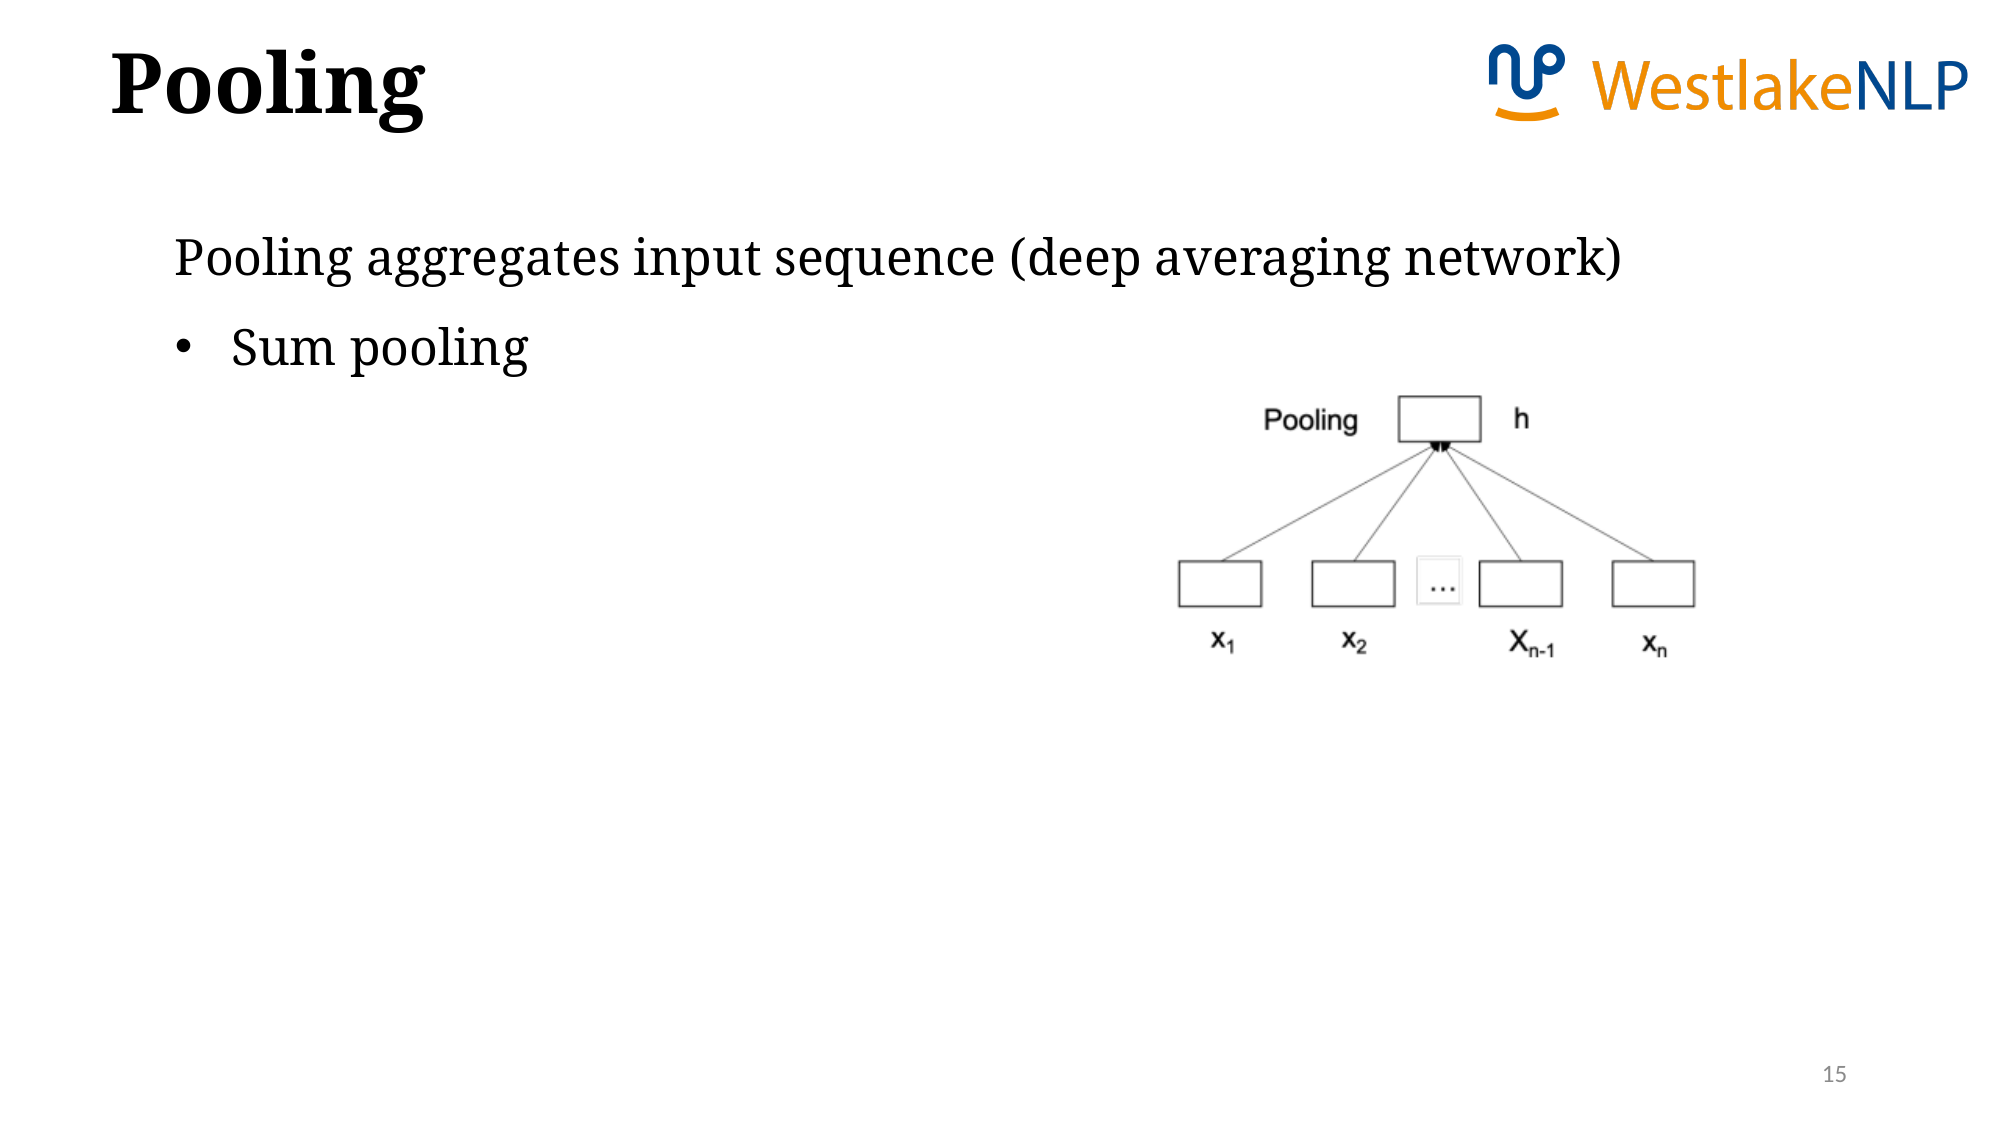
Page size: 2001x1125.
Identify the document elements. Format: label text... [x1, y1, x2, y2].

text_box Pooling [96, 22, 717, 138]
picture [1162, 366, 1734, 681]
slide_number 15 [1412, 1042, 1863, 1103]
picture [1459, 0, 2000, 170]
